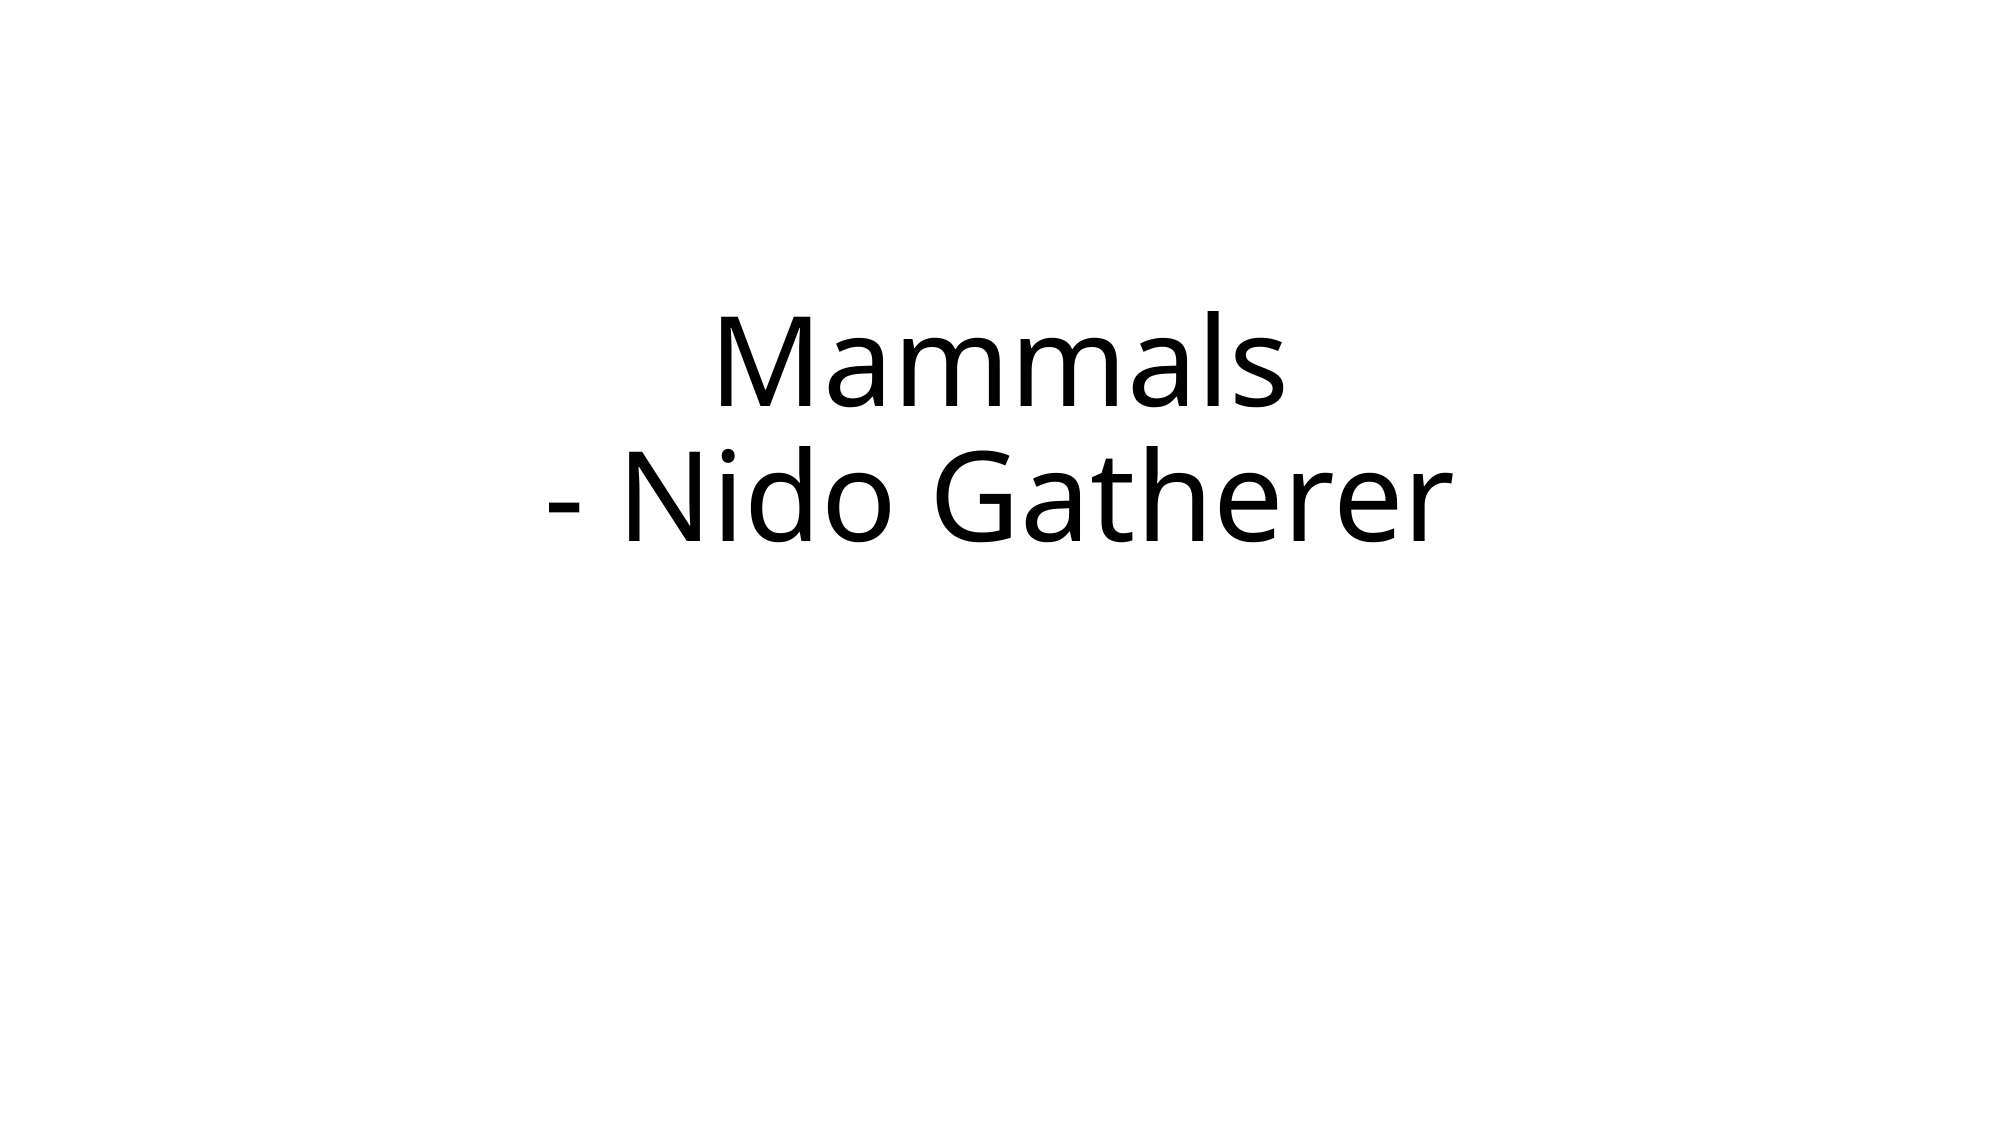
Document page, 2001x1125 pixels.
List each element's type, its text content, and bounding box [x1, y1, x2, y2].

title Mammals - Nido Gatherer [249, 184, 1750, 576]
